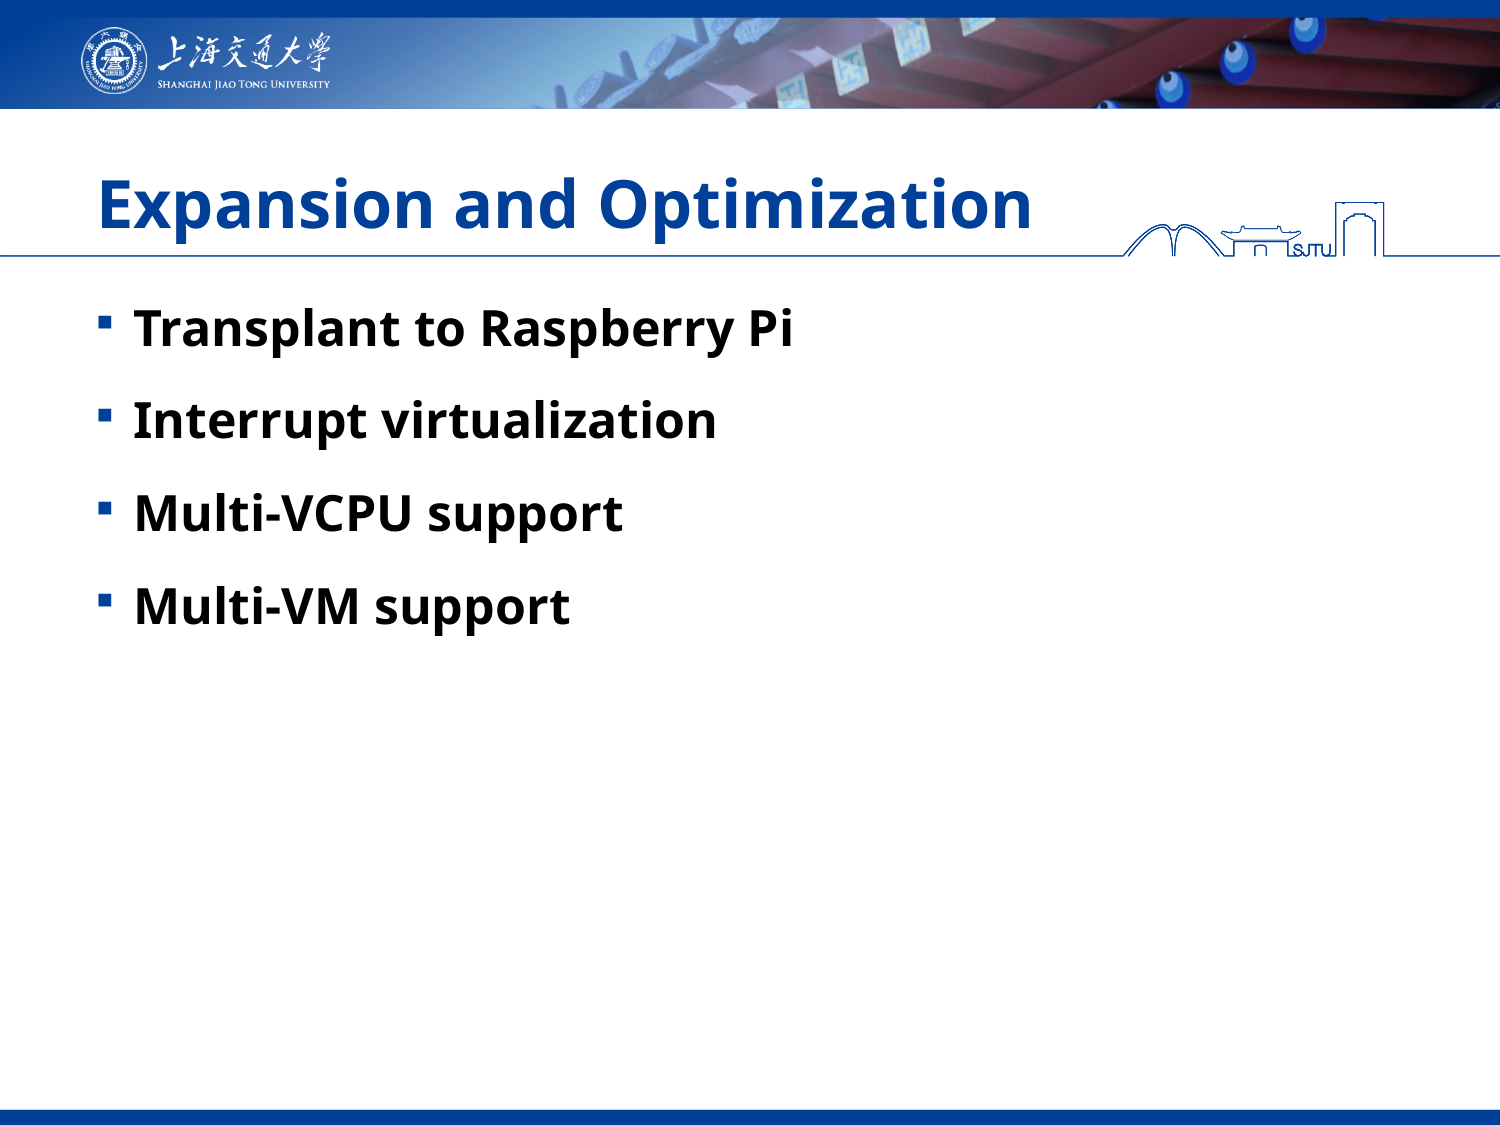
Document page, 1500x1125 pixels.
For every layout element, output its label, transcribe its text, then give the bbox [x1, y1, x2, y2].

title Expansion and Optimization [81, 159, 1455, 254]
list Transplant to Raspberry Pi Interrupt virtualization Multi-VCPU support Multi-VM support [81, 276, 1455, 1084]
picture [0, 18, 1500, 109]
